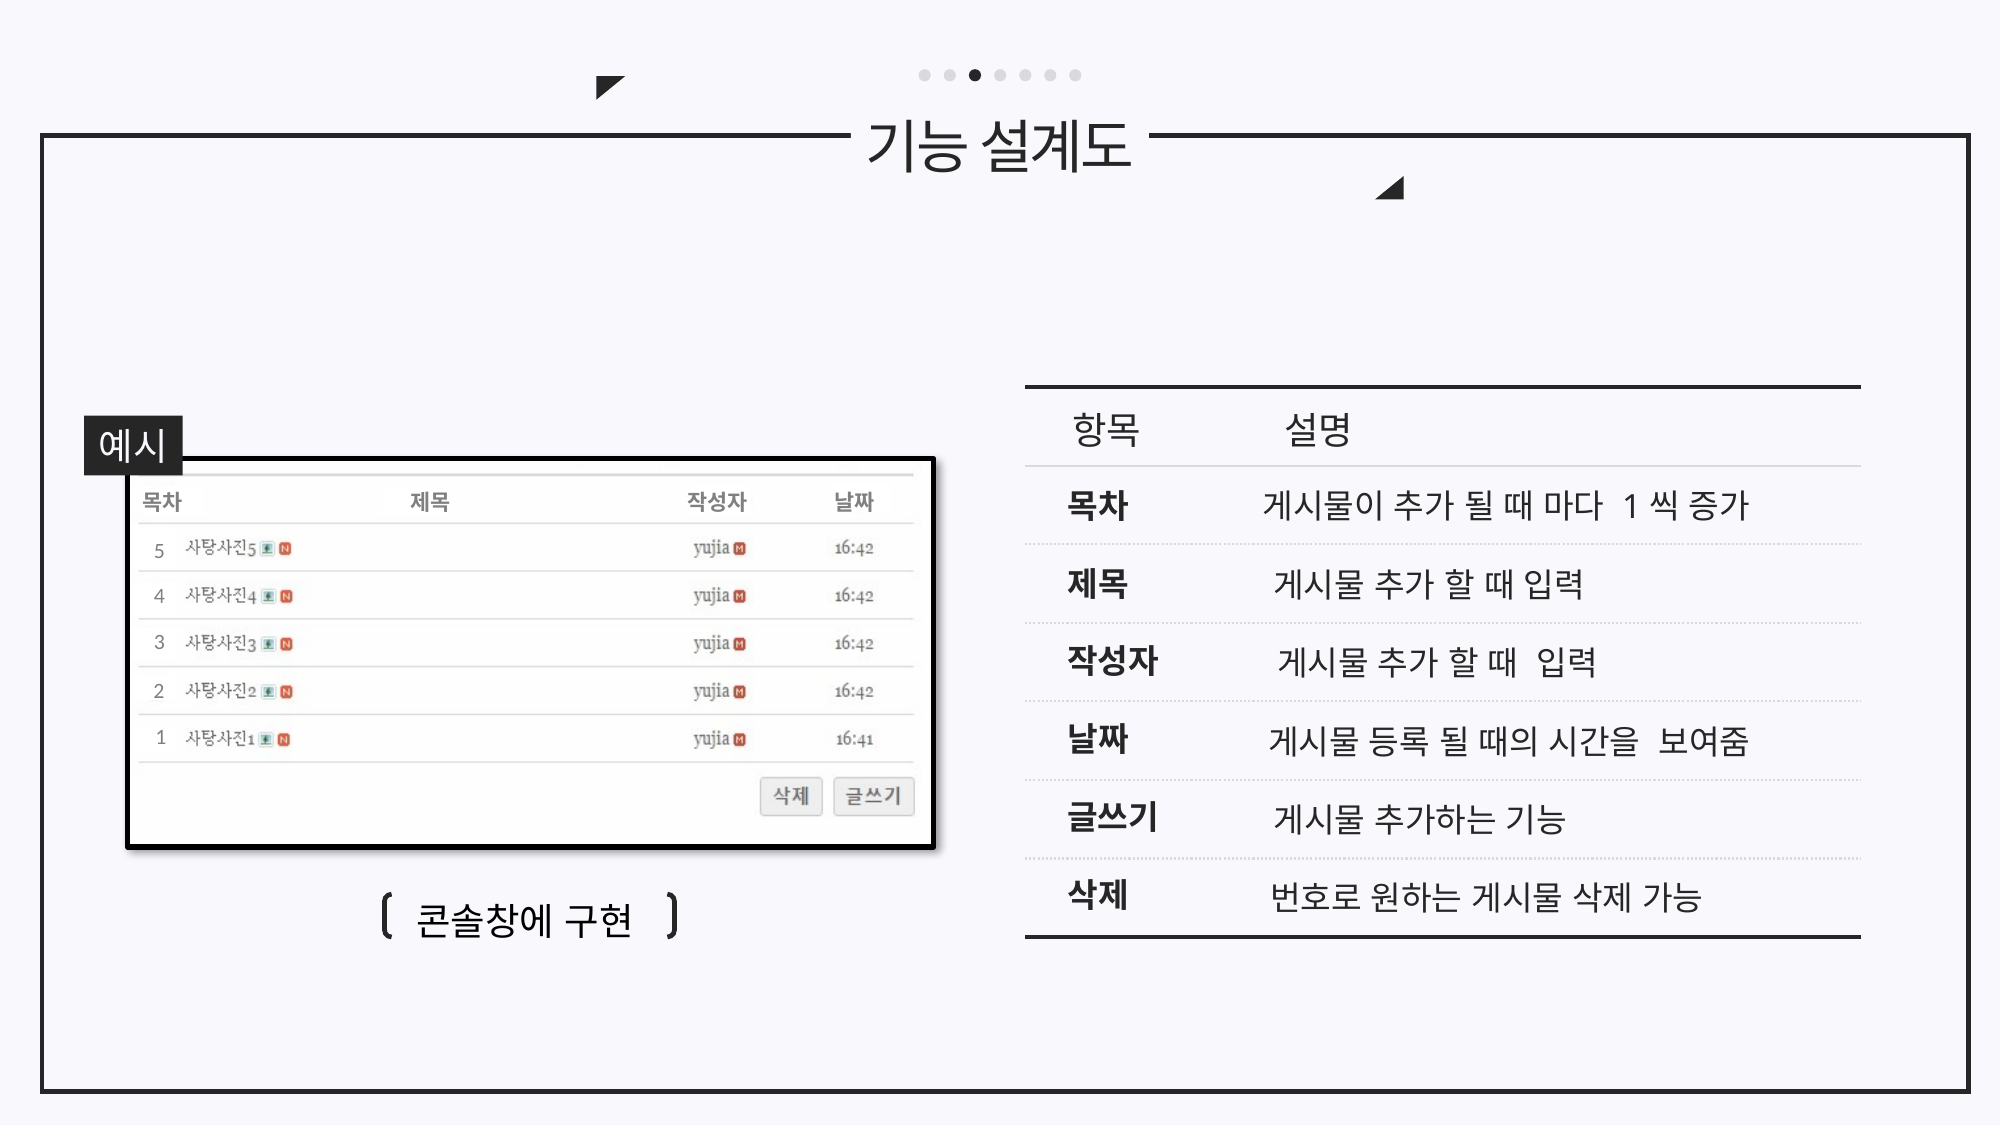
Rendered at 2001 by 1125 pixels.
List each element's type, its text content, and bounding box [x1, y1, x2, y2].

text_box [1025, 387, 1861, 938]
text_box [41, 134, 1970, 1092]
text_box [918, 69, 1082, 82]
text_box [127, 461, 932, 845]
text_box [597, 77, 1403, 199]
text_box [384, 889, 675, 951]
text_box 예시 [84, 415, 183, 476]
